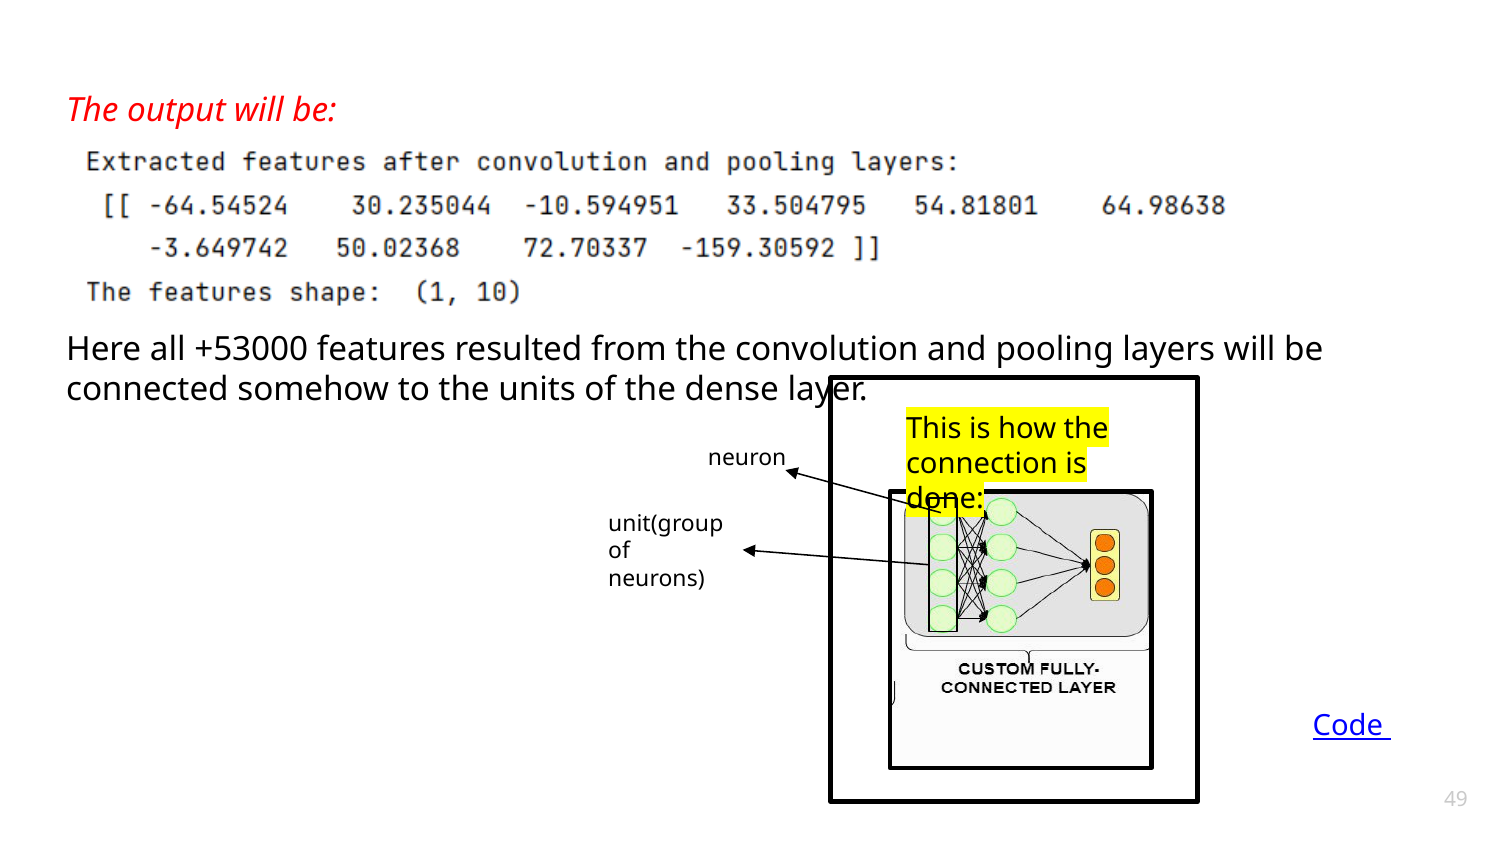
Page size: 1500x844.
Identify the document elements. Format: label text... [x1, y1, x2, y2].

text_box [742, 536, 930, 565]
text_box [830, 377, 1198, 802]
slide_number ‹#› [1392, 767, 1483, 833]
picture [891, 493, 1150, 766]
text_box neuron [693, 428, 825, 485]
text_box Code [1297, 691, 1414, 762]
picture [74, 136, 1259, 331]
text_box unit(group of neurons) [593, 493, 743, 606]
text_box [784, 469, 942, 513]
title The output will be: Here all +53000 features resulted from the convolution and pooling layers will be connected somehow to the units of the dense layer. [51, 72, 1449, 550]
